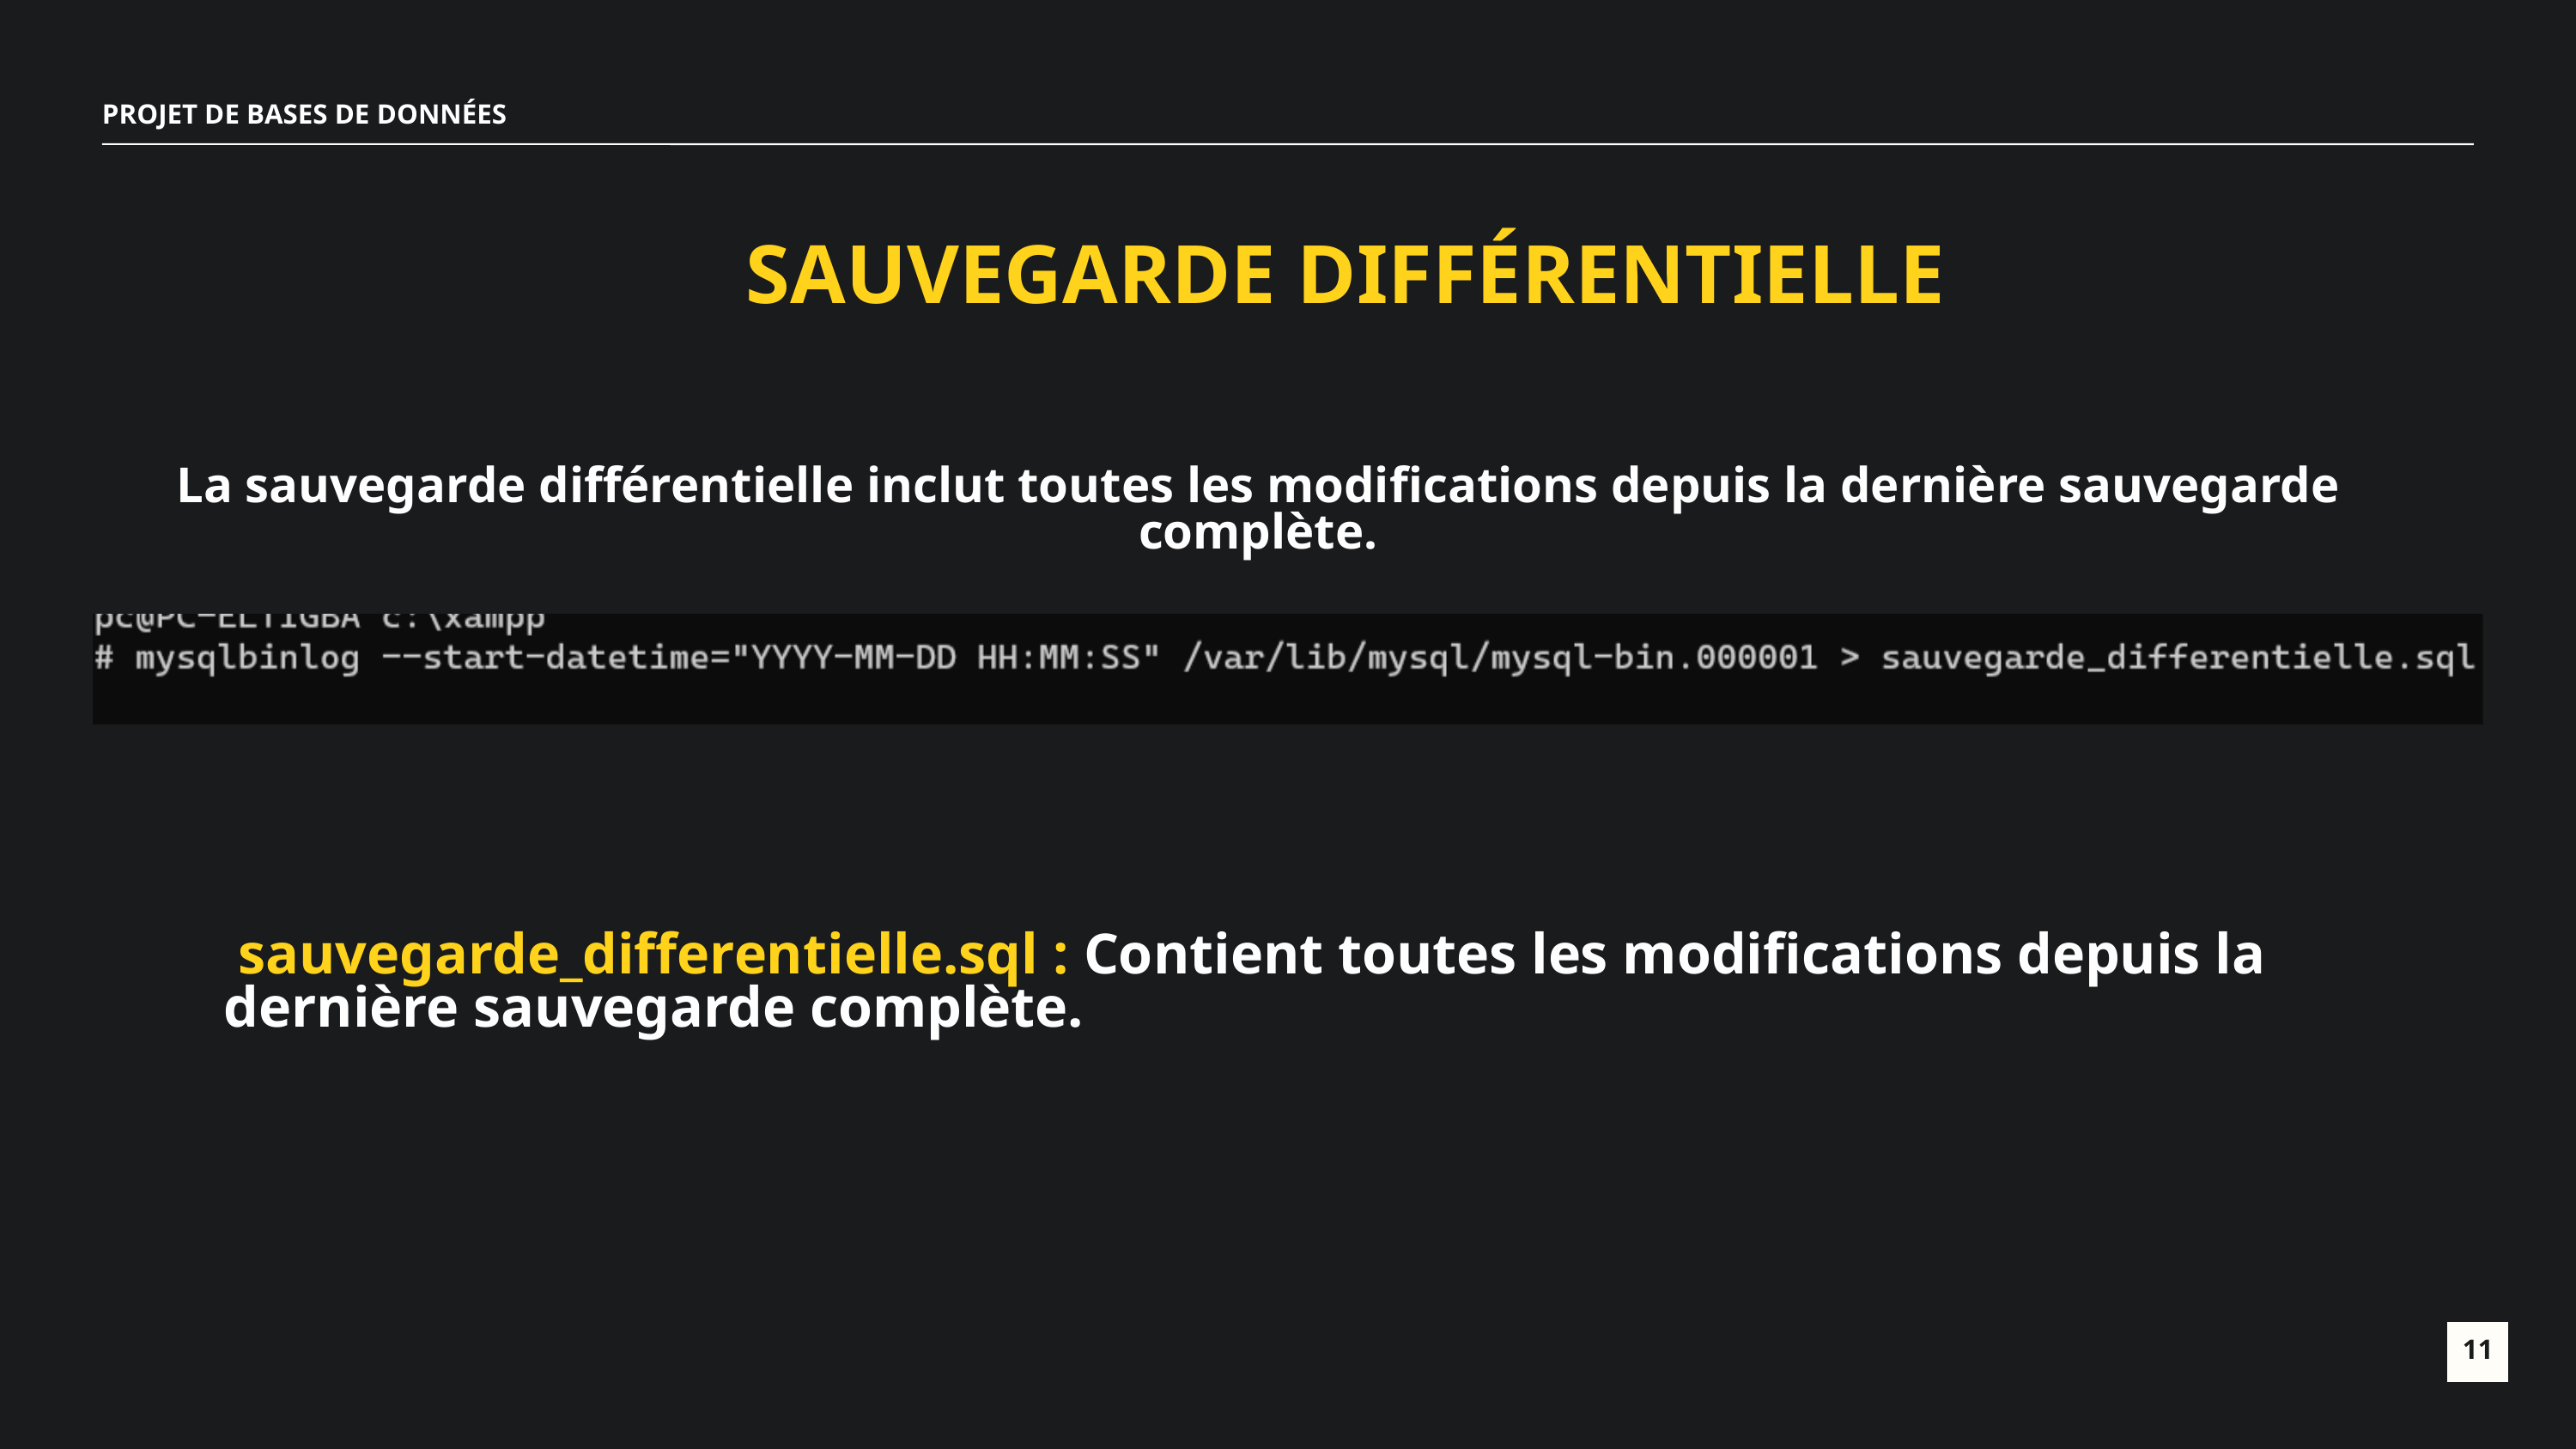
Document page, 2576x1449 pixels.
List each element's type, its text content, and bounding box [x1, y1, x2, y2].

text_box sauvegarde_differentielle.sql : Contient toutes les modifications depuis la dernière sauvegarde complète. [223, 931, 2353, 1092]
text_box [93, 614, 2483, 724]
text_box SAUVEGARDE DIFFÉRENTIELLE [550, 242, 2141, 320]
text_box La sauvegarde différentielle inclut toutes les modifications depuis la dernière sauvegarde complète. [85, 465, 2432, 559]
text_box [101, 101, 2475, 145]
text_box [2447, 1321, 2509, 1382]
